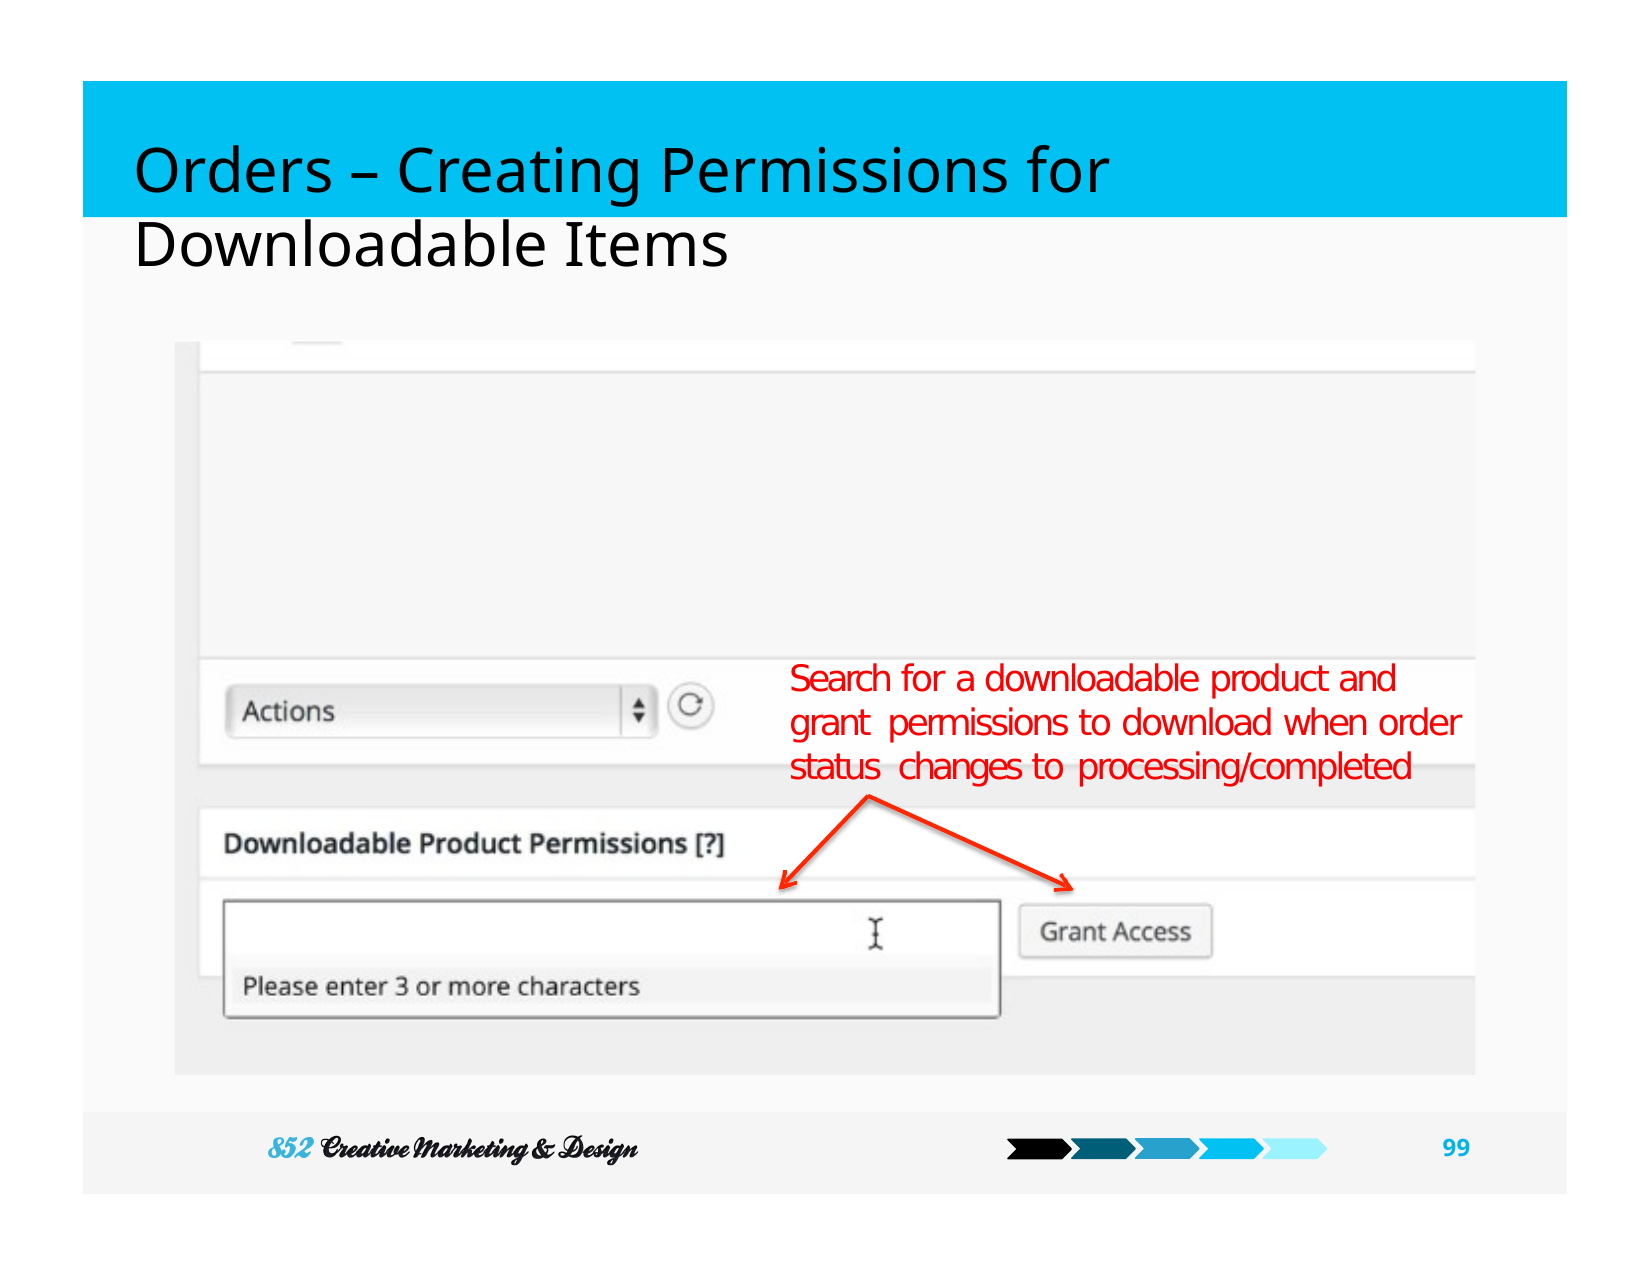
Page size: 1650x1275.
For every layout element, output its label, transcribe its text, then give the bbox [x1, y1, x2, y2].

picture [257, 1124, 645, 1173]
text_box [1199, 1139, 1264, 1159]
slide_number 99 [1438, 1129, 1484, 1275]
text_box [1071, 1139, 1136, 1159]
text_box [1263, 1139, 1327, 1159]
text_box [1135, 1138, 1199, 1159]
text_box [859, 789, 1098, 917]
title Orders – Creating Permissions for Downloadable Items [131, 128, 1520, 344]
text_box [1007, 1139, 1072, 1159]
text_box [174, 340, 1476, 1076]
text_box [778, 870, 798, 890]
text_box [1053, 873, 1074, 892]
text_box [754, 790, 859, 917]
text_box Search for a downloadable product and grant permissions to download when order status changes to processing/completed [787, 652, 1472, 787]
